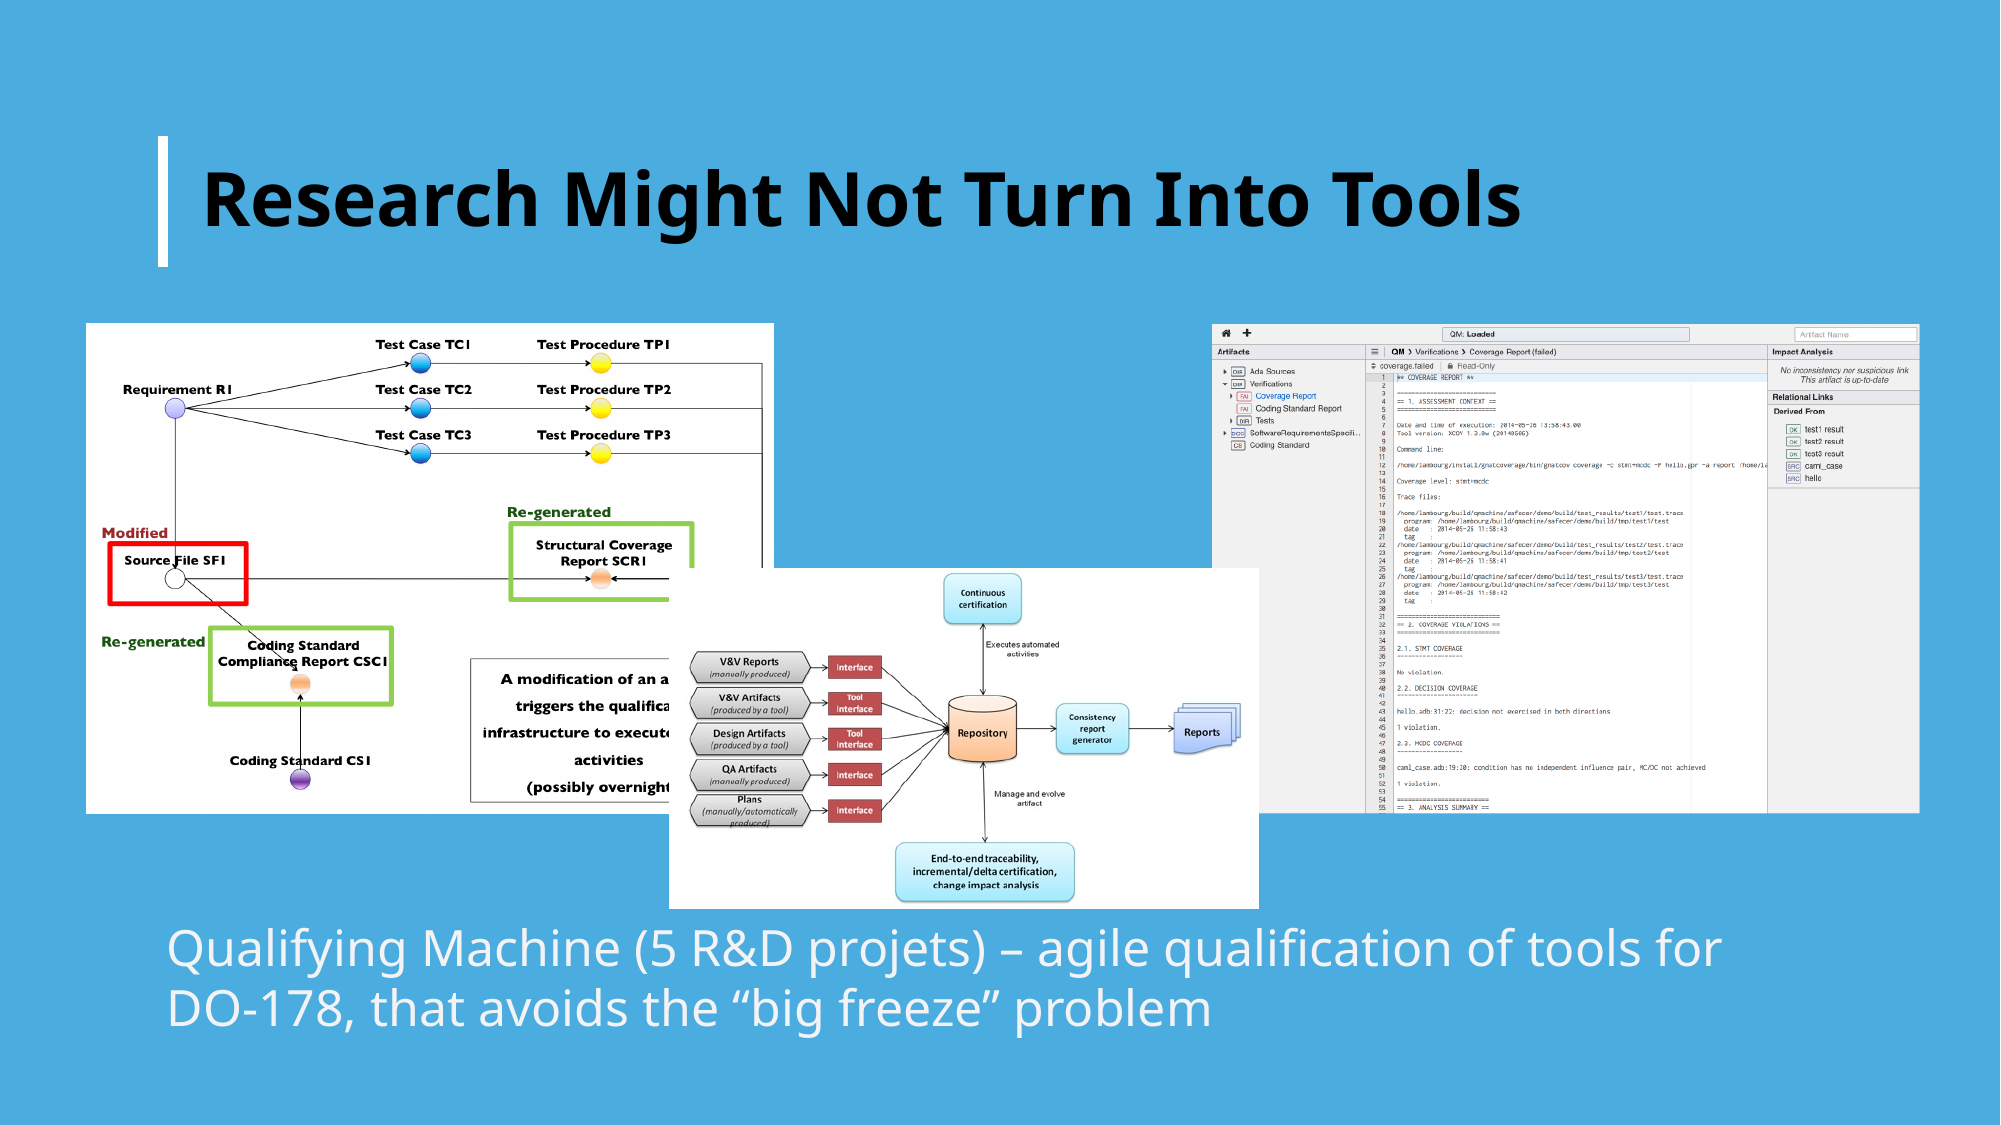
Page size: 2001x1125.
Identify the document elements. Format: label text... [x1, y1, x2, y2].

picture [86, 323, 1920, 909]
list Qualifying Machine (5 R&D projets) – agile qualification of tools for DO-178, that avoids the “big freeze” problem [151, 908, 1811, 1094]
title Research Might Not Turn Into Tools [186, 136, 1946, 268]
